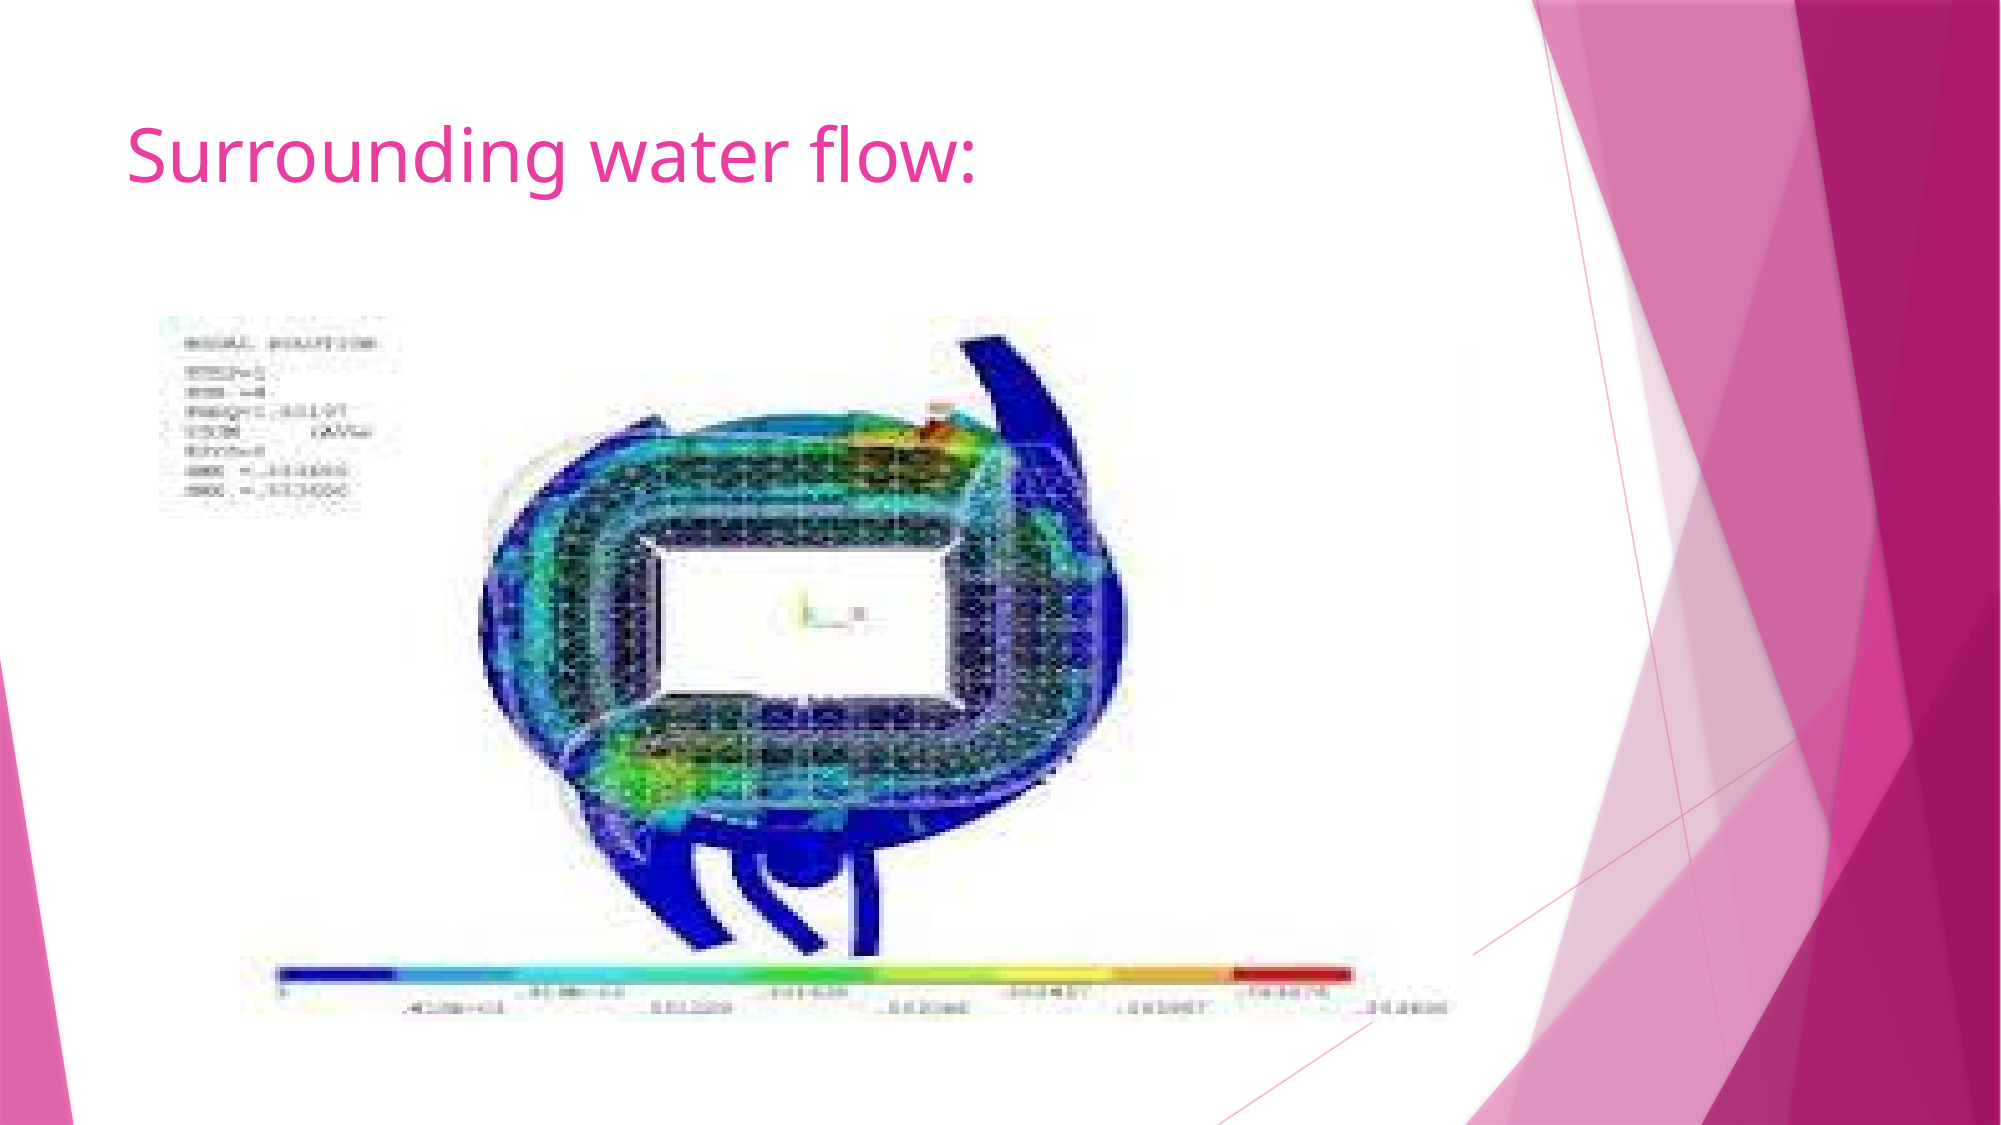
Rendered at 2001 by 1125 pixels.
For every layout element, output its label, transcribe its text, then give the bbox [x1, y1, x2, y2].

title Surrounding water flow: [111, 99, 1522, 317]
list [159, 316, 1474, 1022]
